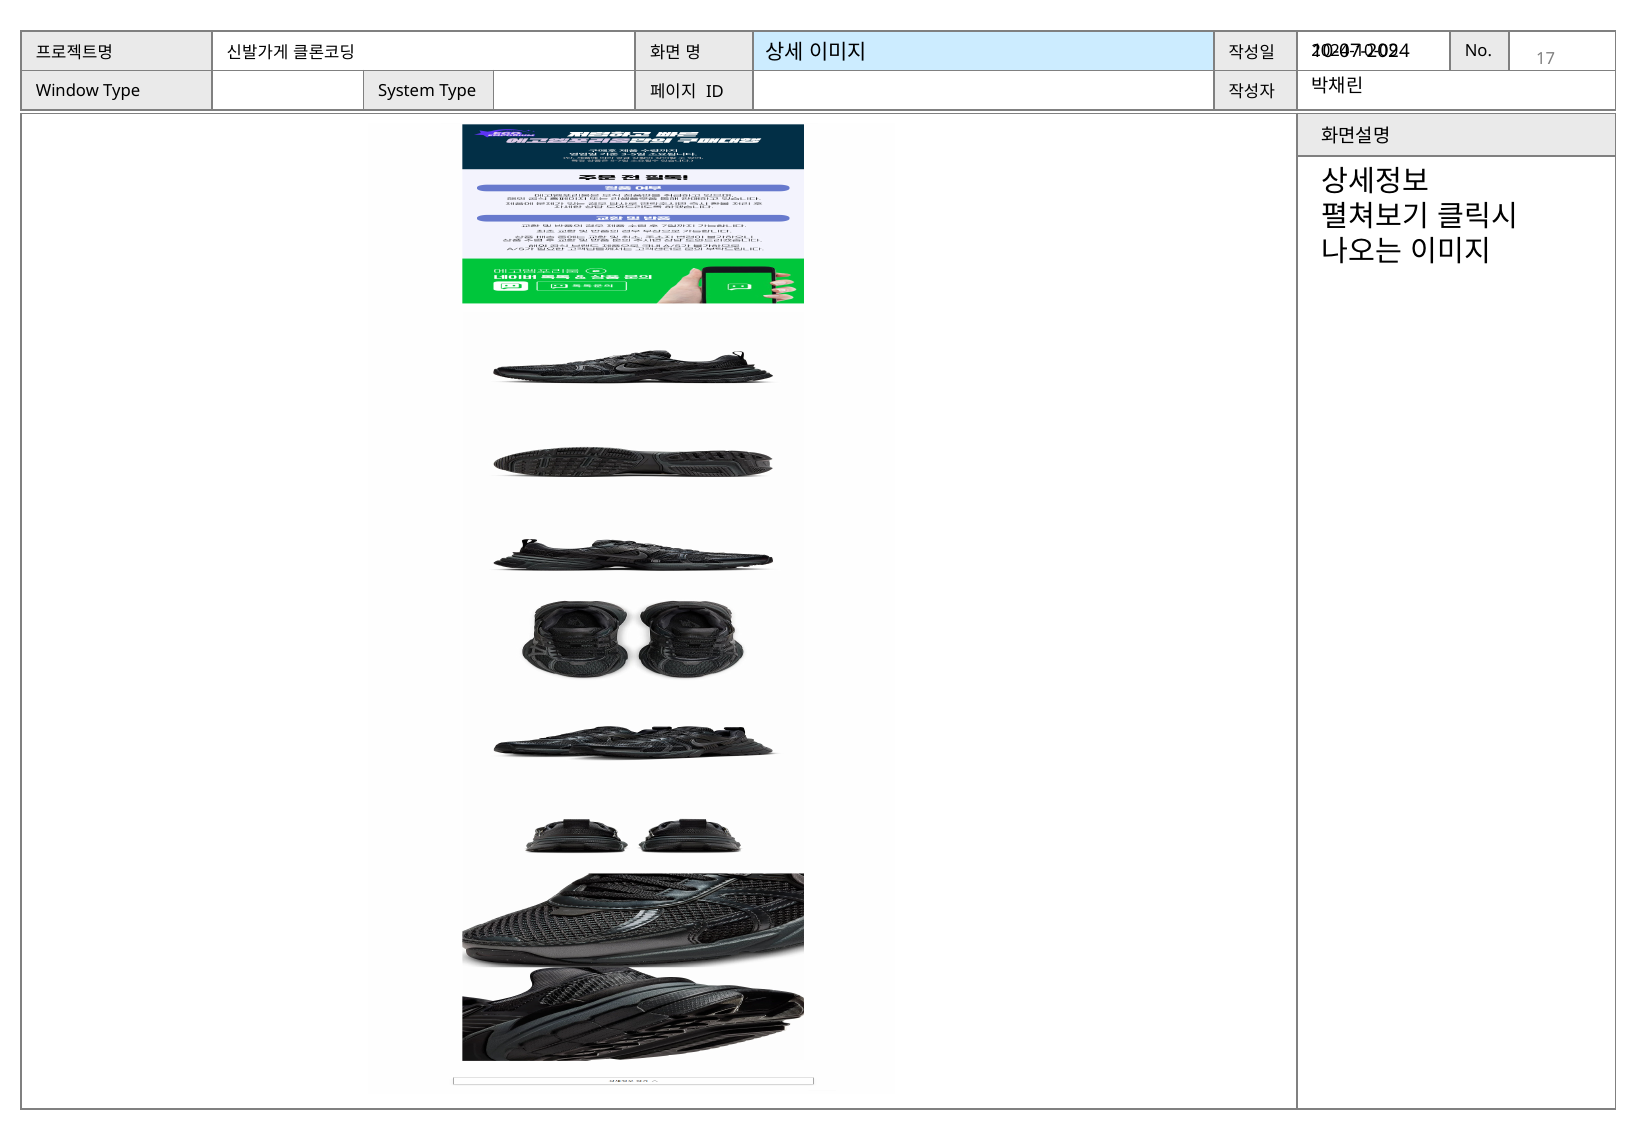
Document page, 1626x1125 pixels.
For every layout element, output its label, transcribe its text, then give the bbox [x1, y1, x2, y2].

text_box 10-07-2024 [1296, 31, 1593, 66]
text_box 상세 이미지 [750, 31, 1152, 72]
picture [368, 123, 896, 1094]
text_box 상세정보 펼쳐보기 클릭시 나오는 이미지 [1306, 155, 1534, 275]
text_box 박채린 [1296, 66, 1593, 104]
